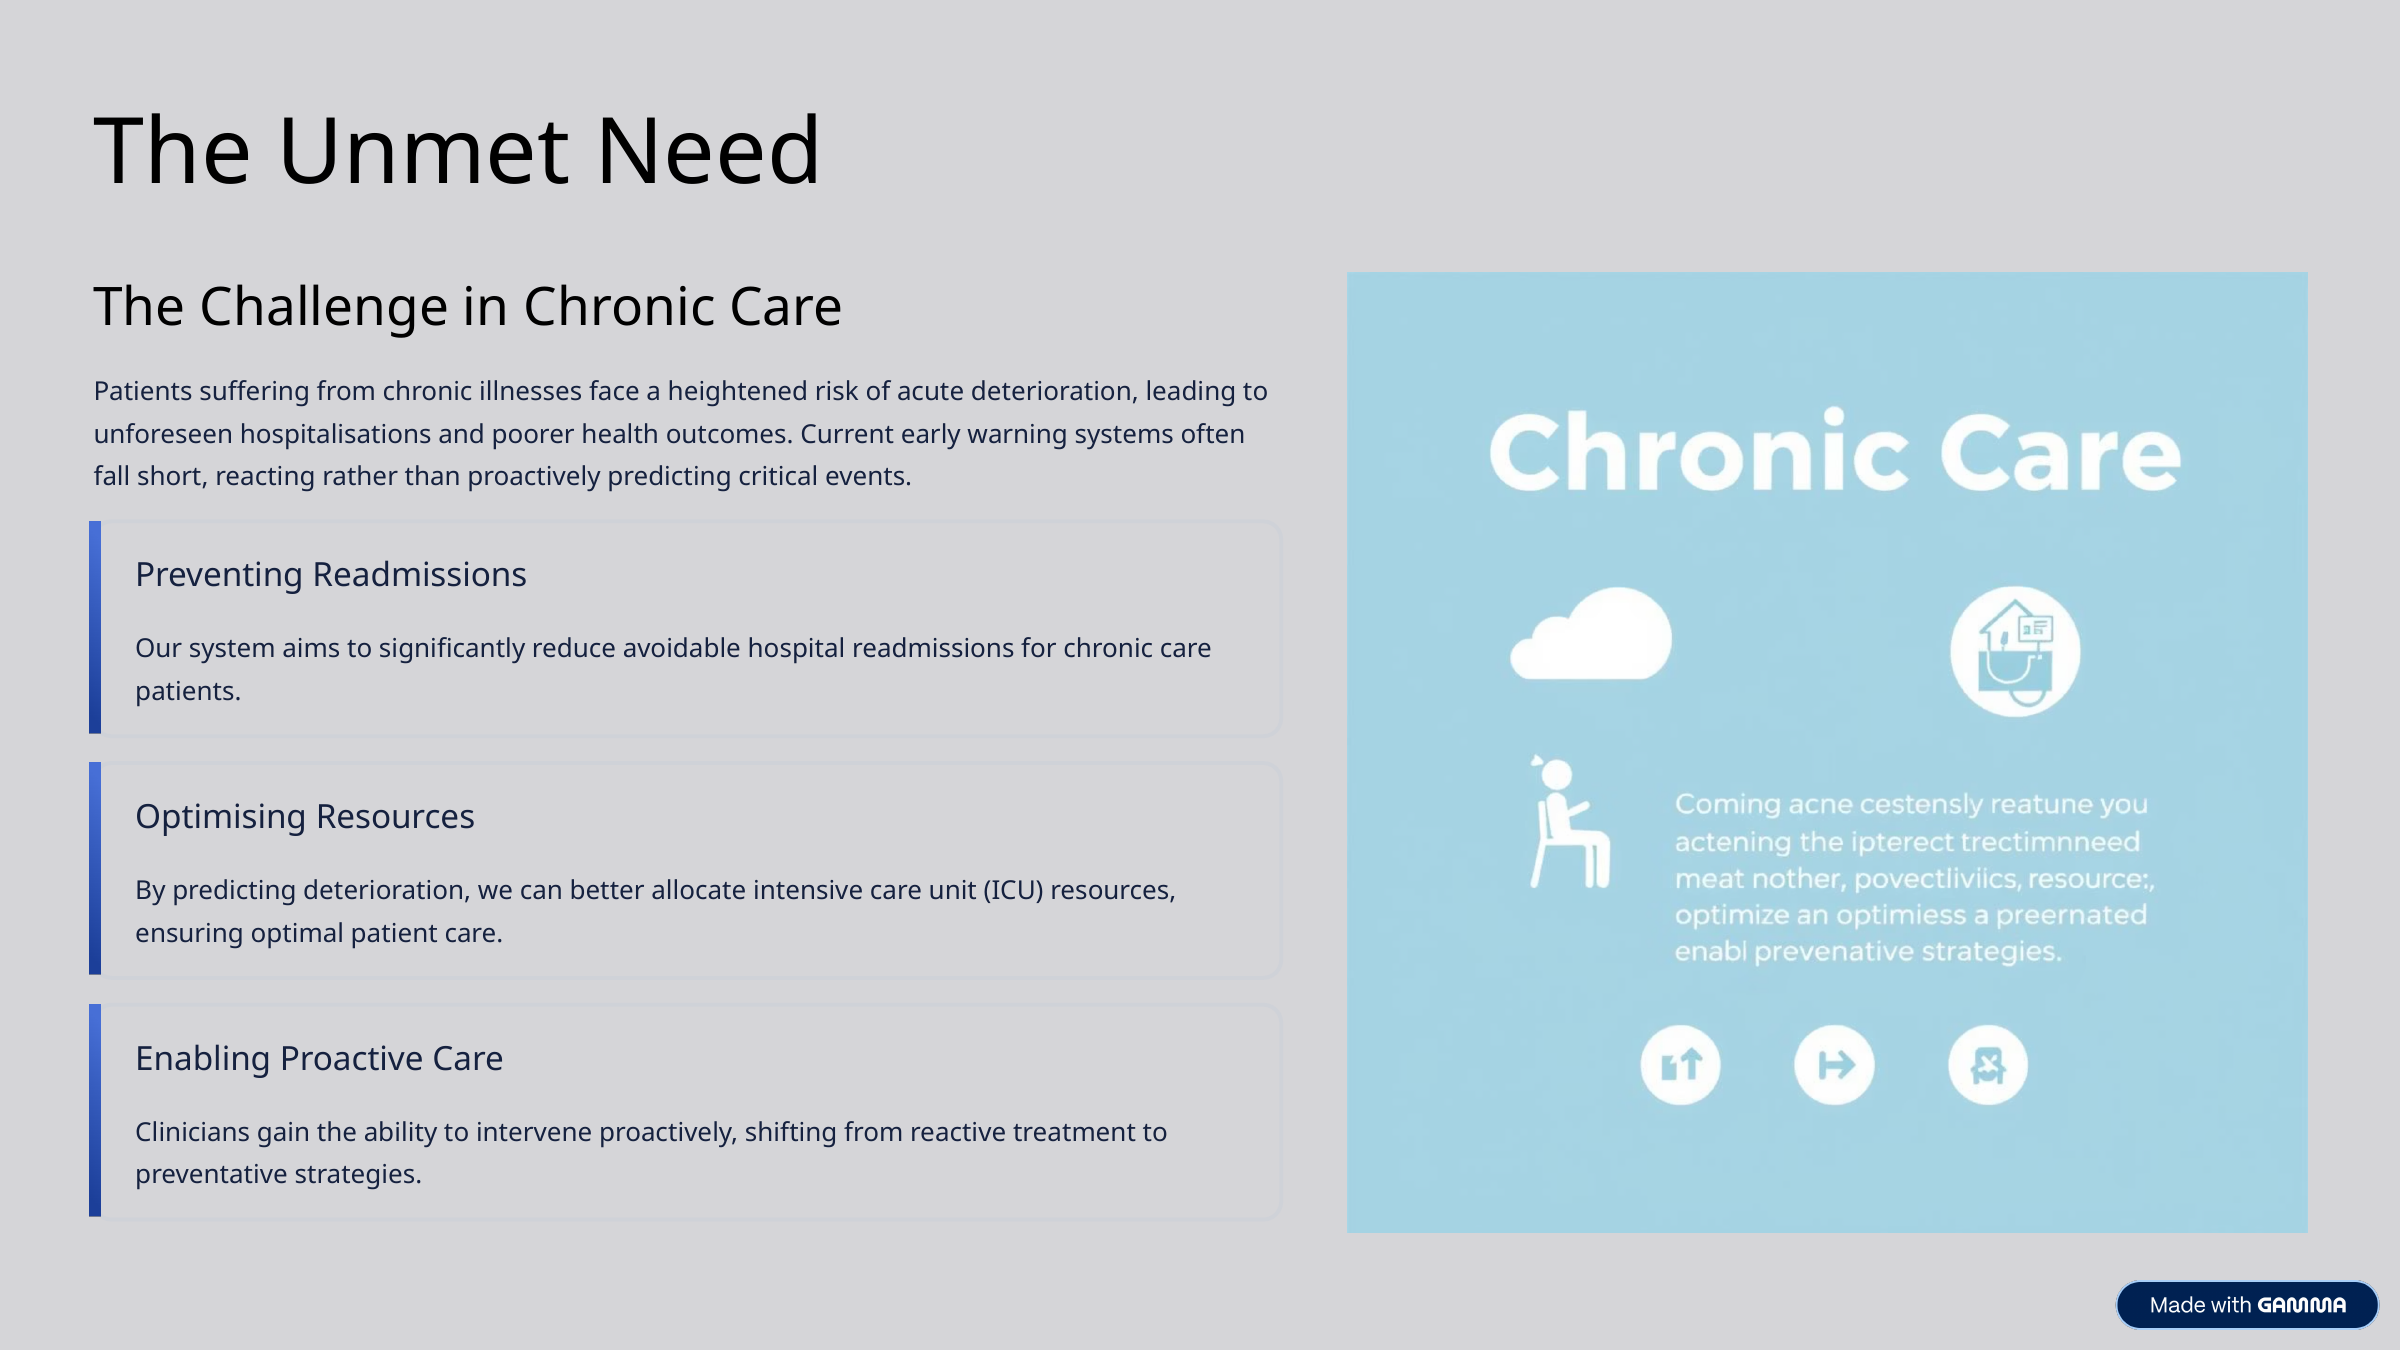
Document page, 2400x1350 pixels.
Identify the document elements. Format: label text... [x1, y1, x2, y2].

text_box By predicting deterioration, we can better allocate intensive care unit (ICU) resources, ensuring optimal patient care. [135, 861, 1251, 948]
picture [89, 1004, 105, 1220]
text_box Patients suffering from chronic illnesses face a heightened risk of acute deterioration, leading to unforeseen hospitalisations and poorer health outcomes. Current early warning systems often fall short, reacting rather than proactively predicting critical events. [93, 362, 1282, 492]
text_box [105, 1004, 1282, 1220]
picture [89, 521, 105, 737]
text_box [105, 762, 1282, 978]
text_box [105, 521, 1282, 737]
picture [89, 762, 105, 978]
text_box Clinicians gain the ability to intervene proactively, shifting from reactive treatment to preventative strategies. [135, 1103, 1251, 1190]
picture [1347, 272, 2308, 1233]
text_box Our system aims to significantly reduce avoidable hospital readmissions for chronic care patients. [135, 620, 1251, 706]
picture [2106, 1271, 2389, 1339]
text_box The Challenge in Chronic Care [93, 269, 860, 337]
text_box Preventing Readmissions [135, 551, 539, 594]
text_box Enabling Proactive Care [135, 1035, 513, 1077]
text_box Optimising Resources [135, 793, 479, 836]
text_box The Unmet Need [93, 87, 1016, 203]
